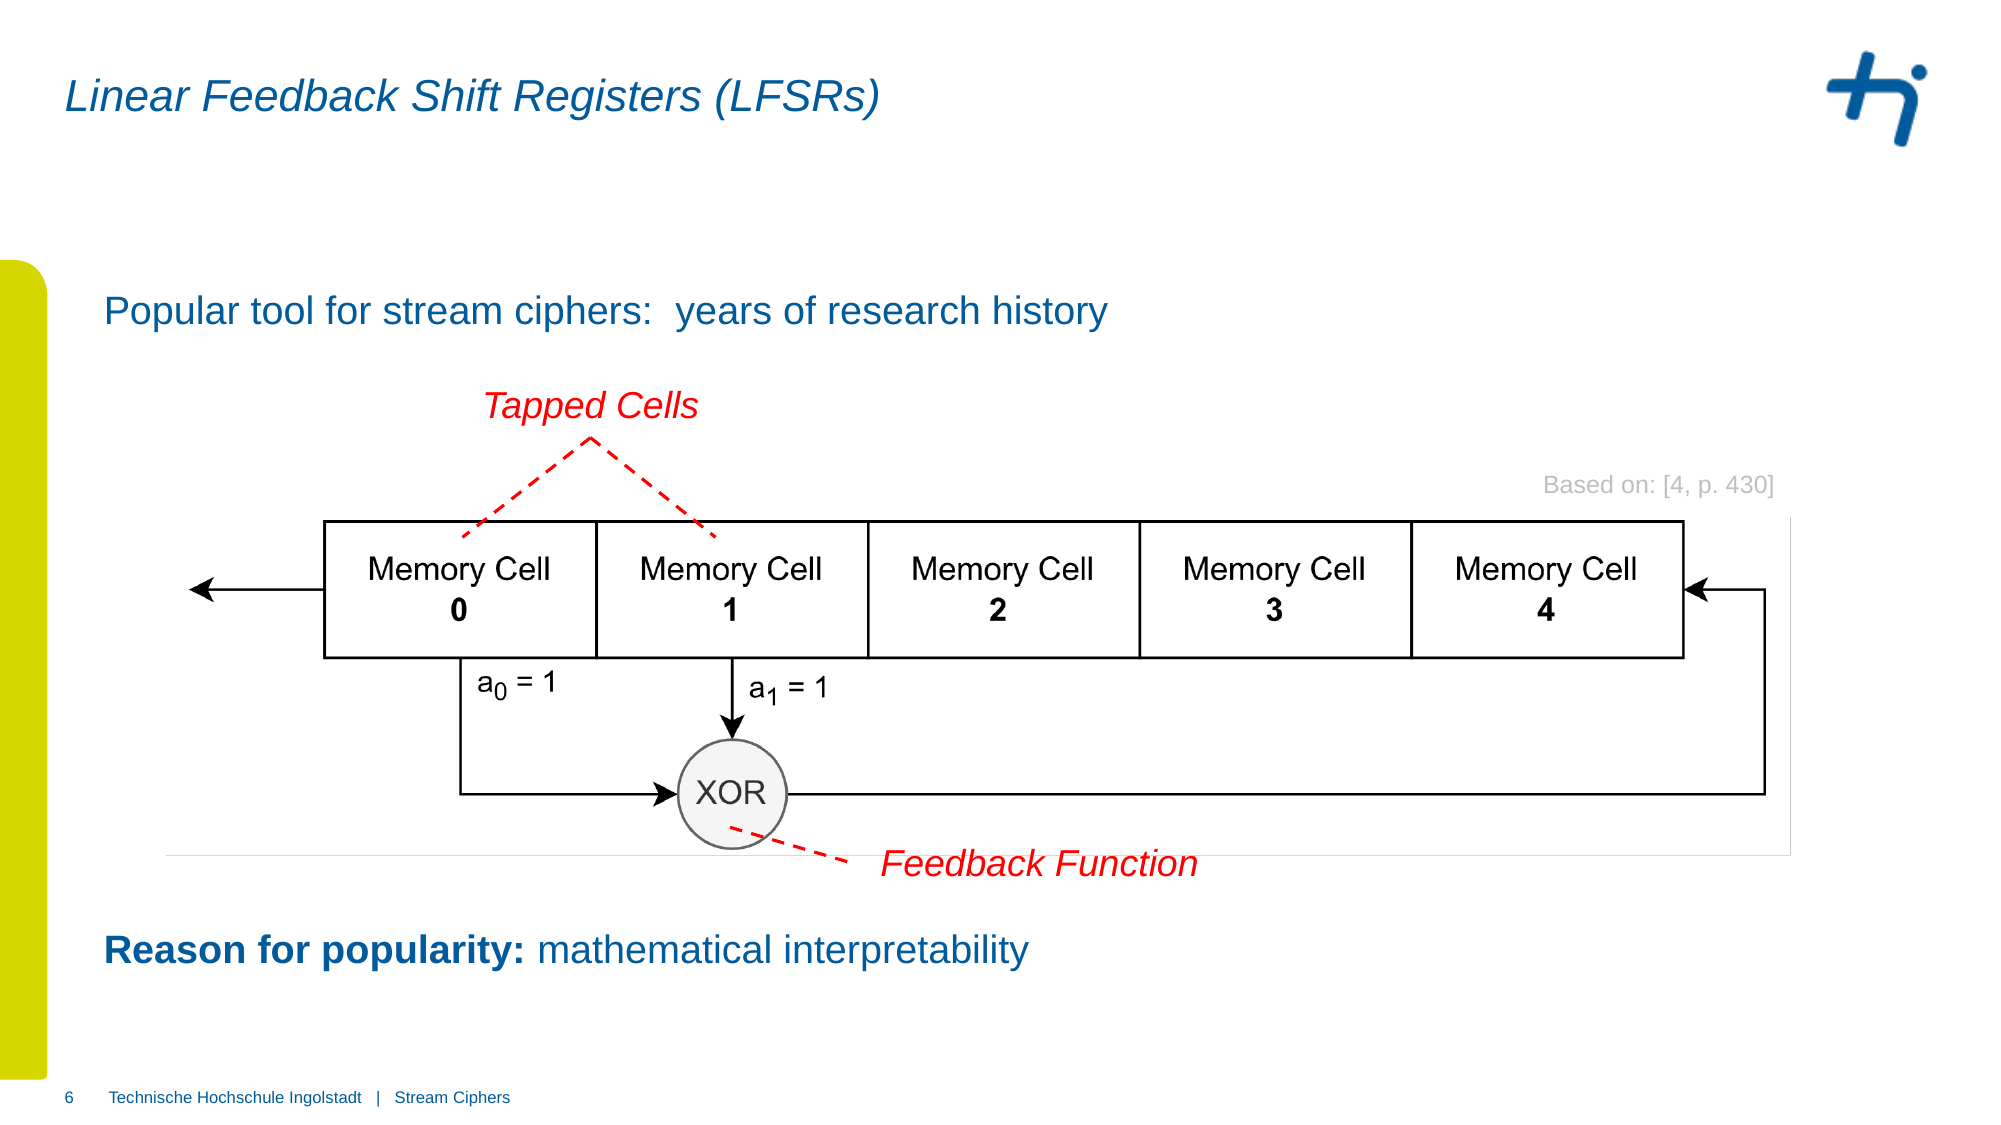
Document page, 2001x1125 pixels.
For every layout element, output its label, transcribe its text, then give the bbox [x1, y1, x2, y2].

text_box Based on: [4, p. 430] [1528, 452, 1855, 518]
title Linear Feedback Shift Registers (LFSRs) [64, 66, 1665, 121]
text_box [729, 827, 849, 863]
picture [165, 517, 1791, 856]
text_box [590, 437, 716, 538]
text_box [462, 437, 589, 538]
text_box Tapped Cells [450, 373, 731, 433]
text_box Feedback Function [837, 867, 1241, 892]
slide_number 6 [64, 1087, 107, 1122]
